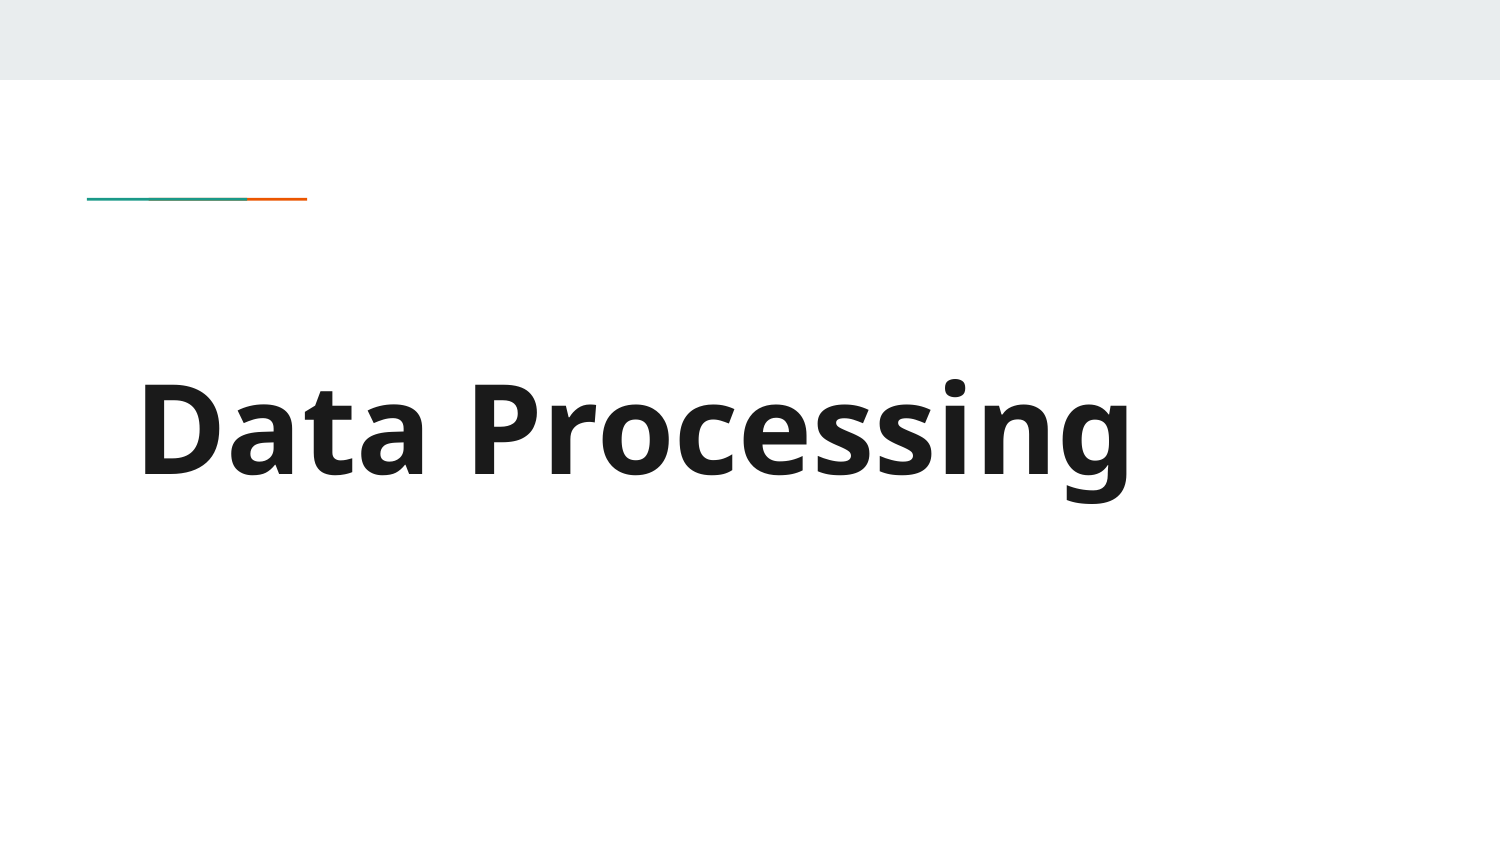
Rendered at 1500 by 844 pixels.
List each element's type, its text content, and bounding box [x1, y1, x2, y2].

title Data Processing [119, 334, 1381, 529]
